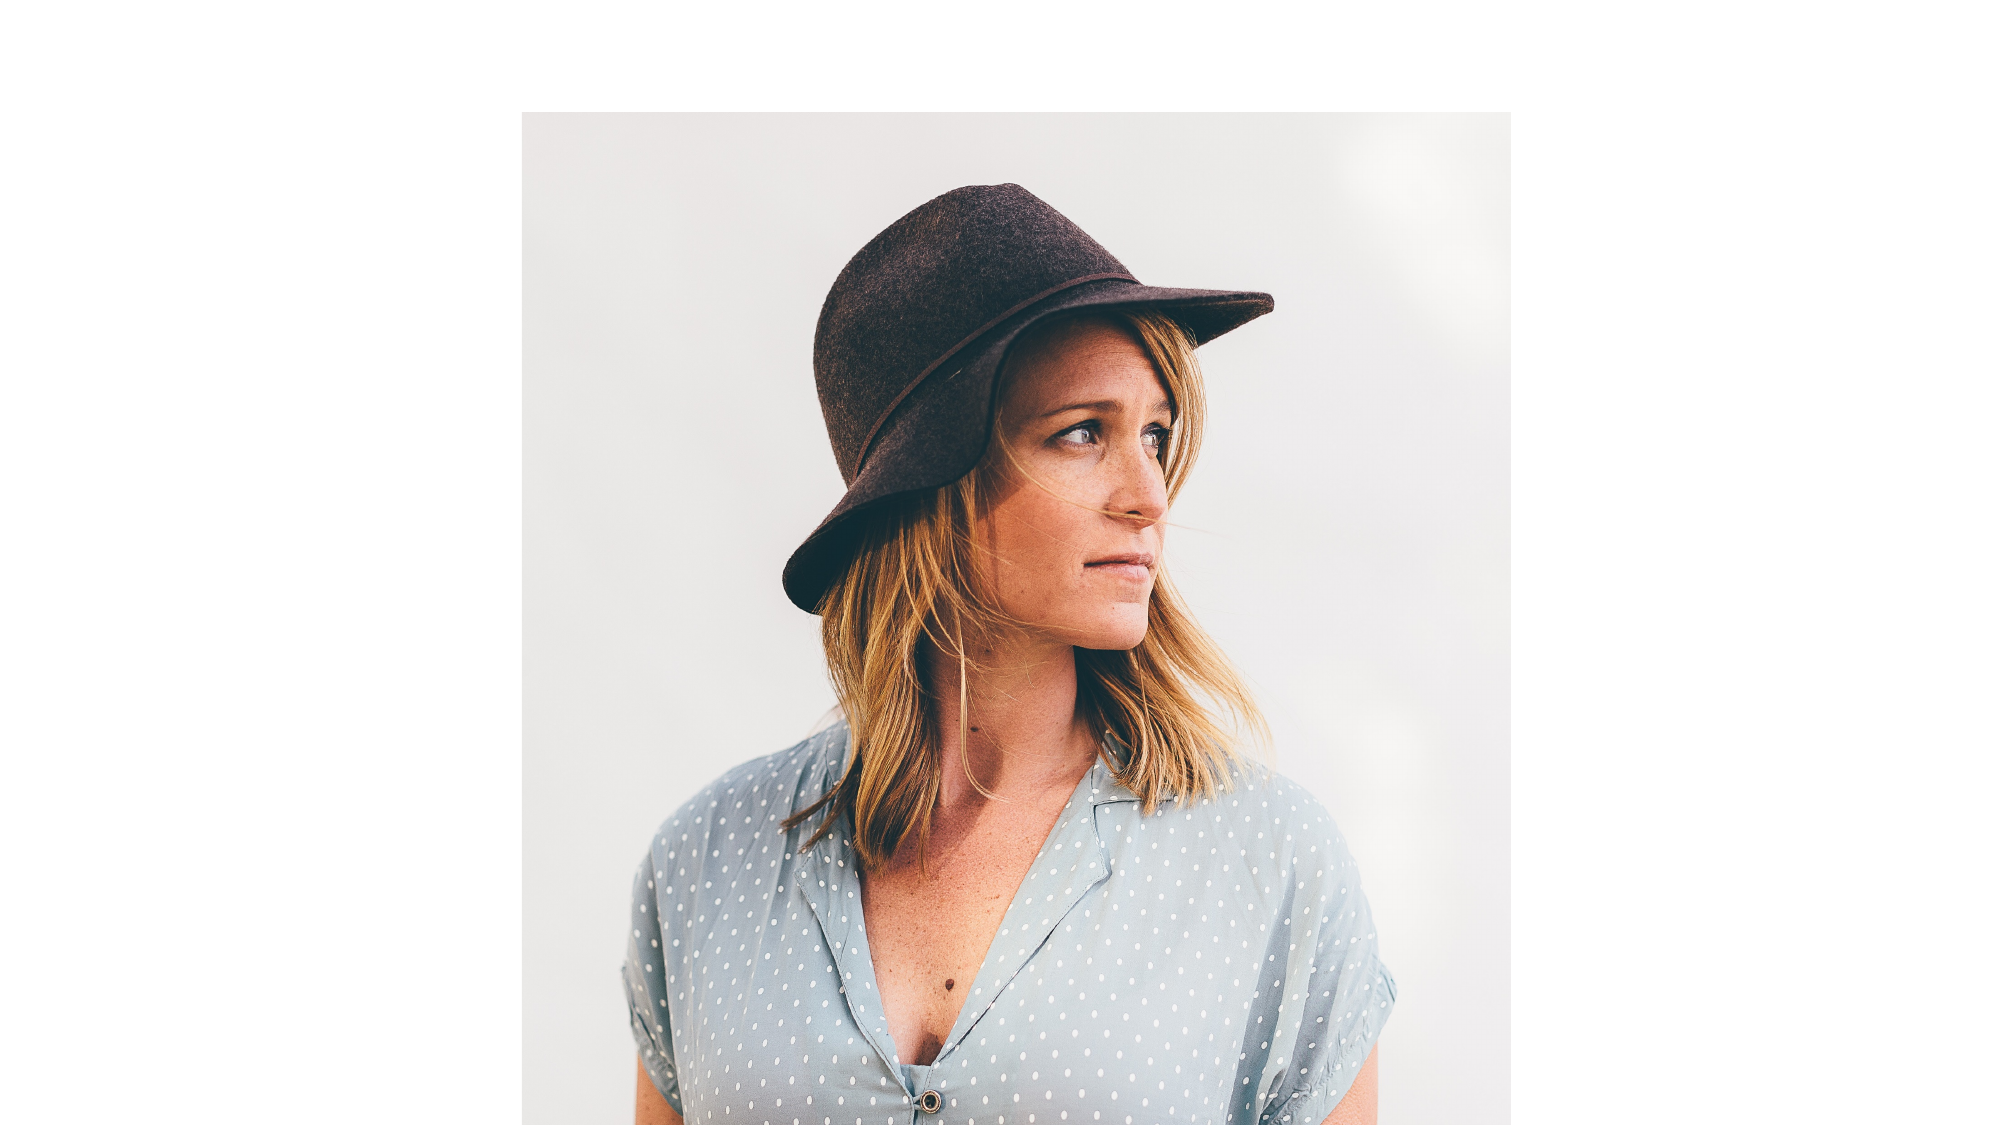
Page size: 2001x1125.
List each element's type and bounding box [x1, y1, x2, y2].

picture [521, 112, 1511, 1125]
